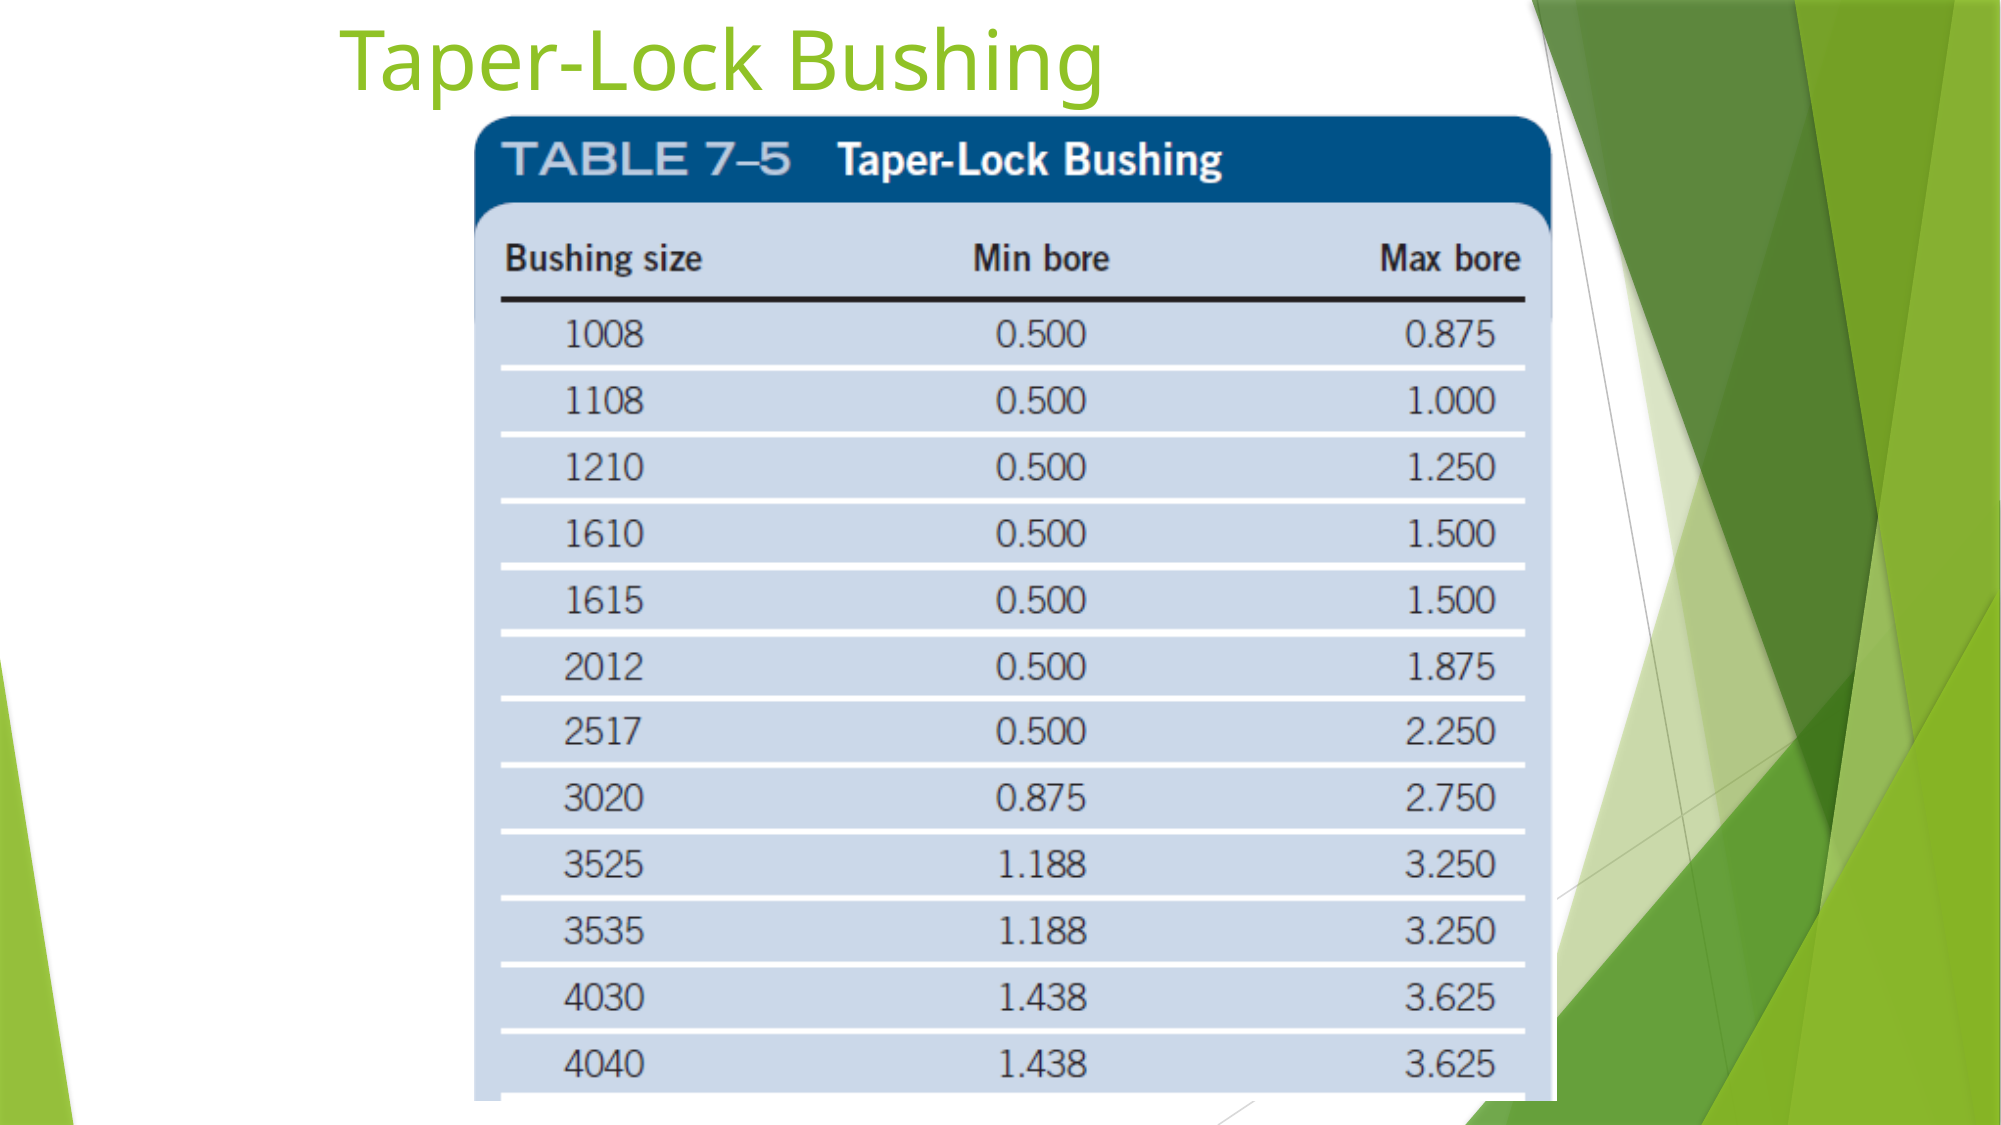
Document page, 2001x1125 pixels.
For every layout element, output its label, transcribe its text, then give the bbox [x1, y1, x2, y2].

picture [474, 112, 1557, 1102]
title Taper-Lock Bushing [324, 0, 1675, 113]
